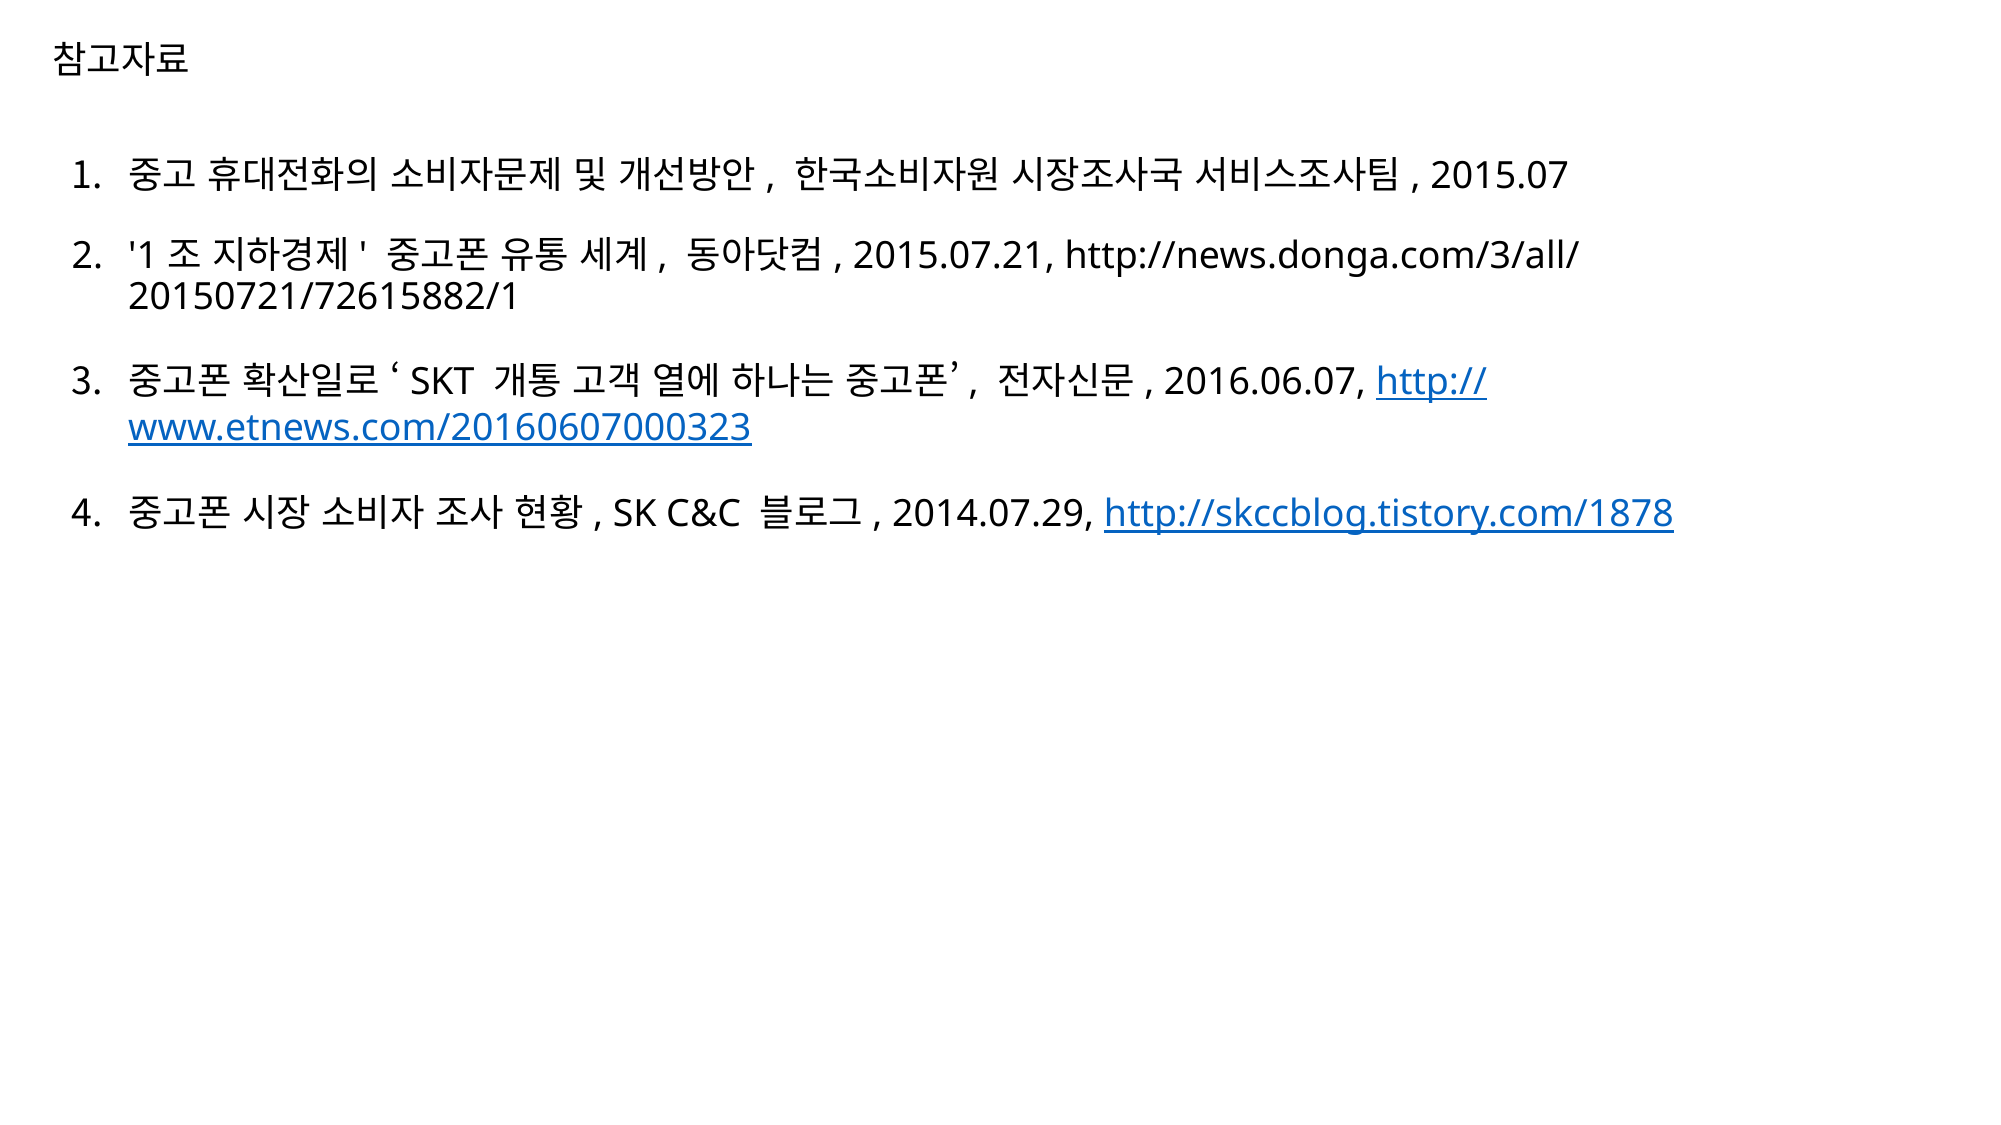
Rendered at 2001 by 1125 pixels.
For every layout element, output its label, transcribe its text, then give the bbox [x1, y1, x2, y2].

text_box 중고 휴대전화의 소비자문제 및 개선방안, 한국소비자원 시장조사국 서비스조사팀, 2015.07 '1조 지하경제' 중고폰 유통 세계, 동아닷컴, 2015.07.21, http://news.donga.com/3/all/20150721/72615882/1 중고폰 확산일로 ‘SKT 개통 고객 열에 하나는 중고폰’, 전자신문, 2016.06.07, http://www.etnews.com/20160607000323 중고폰 시장 소비자 조사 현황, SK C&C 블로그, 2014.07.29, http://skccblog.tistory.com/1878 [56, 148, 1943, 1064]
text_box 참고자료 [37, 33, 1763, 116]
